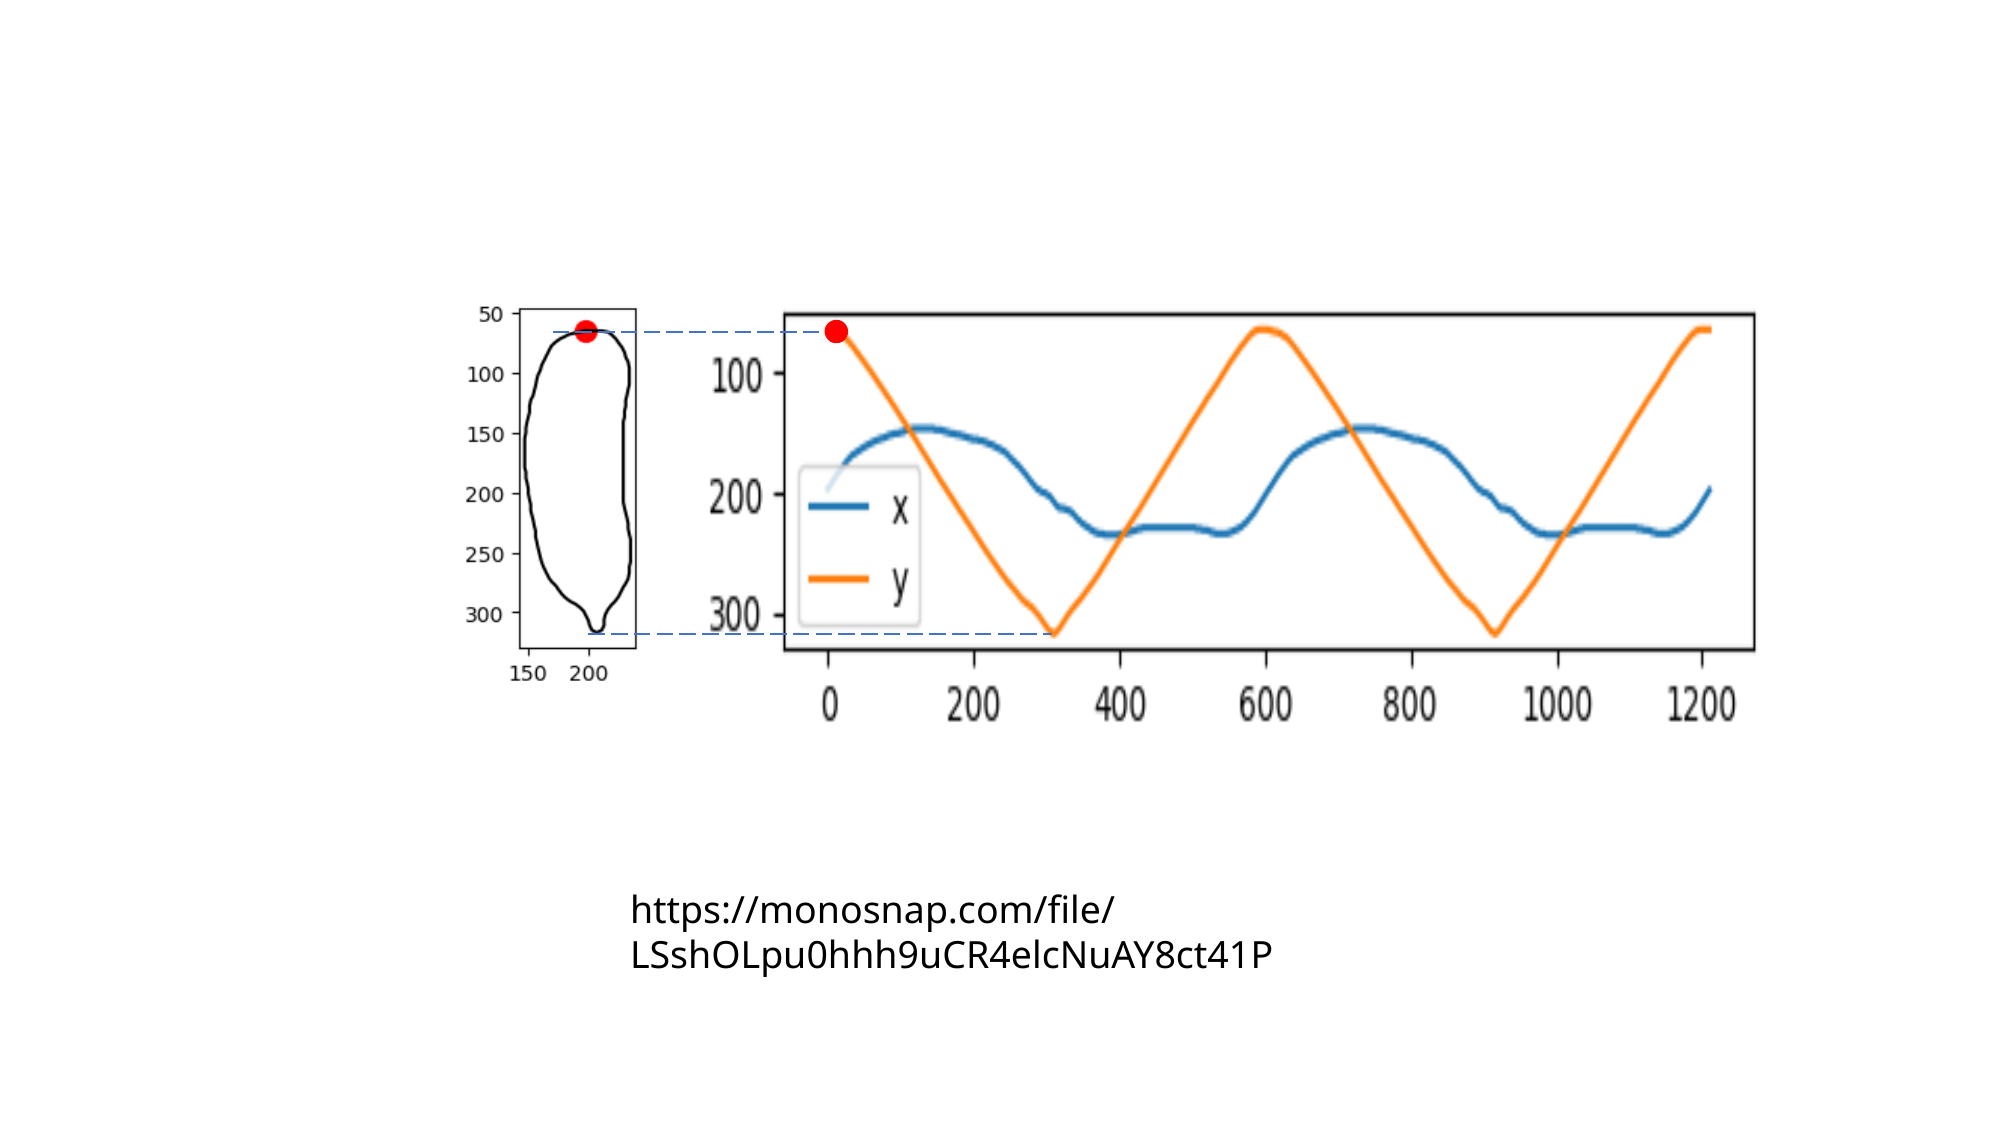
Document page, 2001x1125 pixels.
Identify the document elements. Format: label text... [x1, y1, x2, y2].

text_box https://monosnap.com/file/LSshOLpu0hhh9uCR4elcNuAY8ct41P [615, 879, 1616, 984]
picture [450, 289, 655, 700]
picture [688, 269, 1781, 767]
